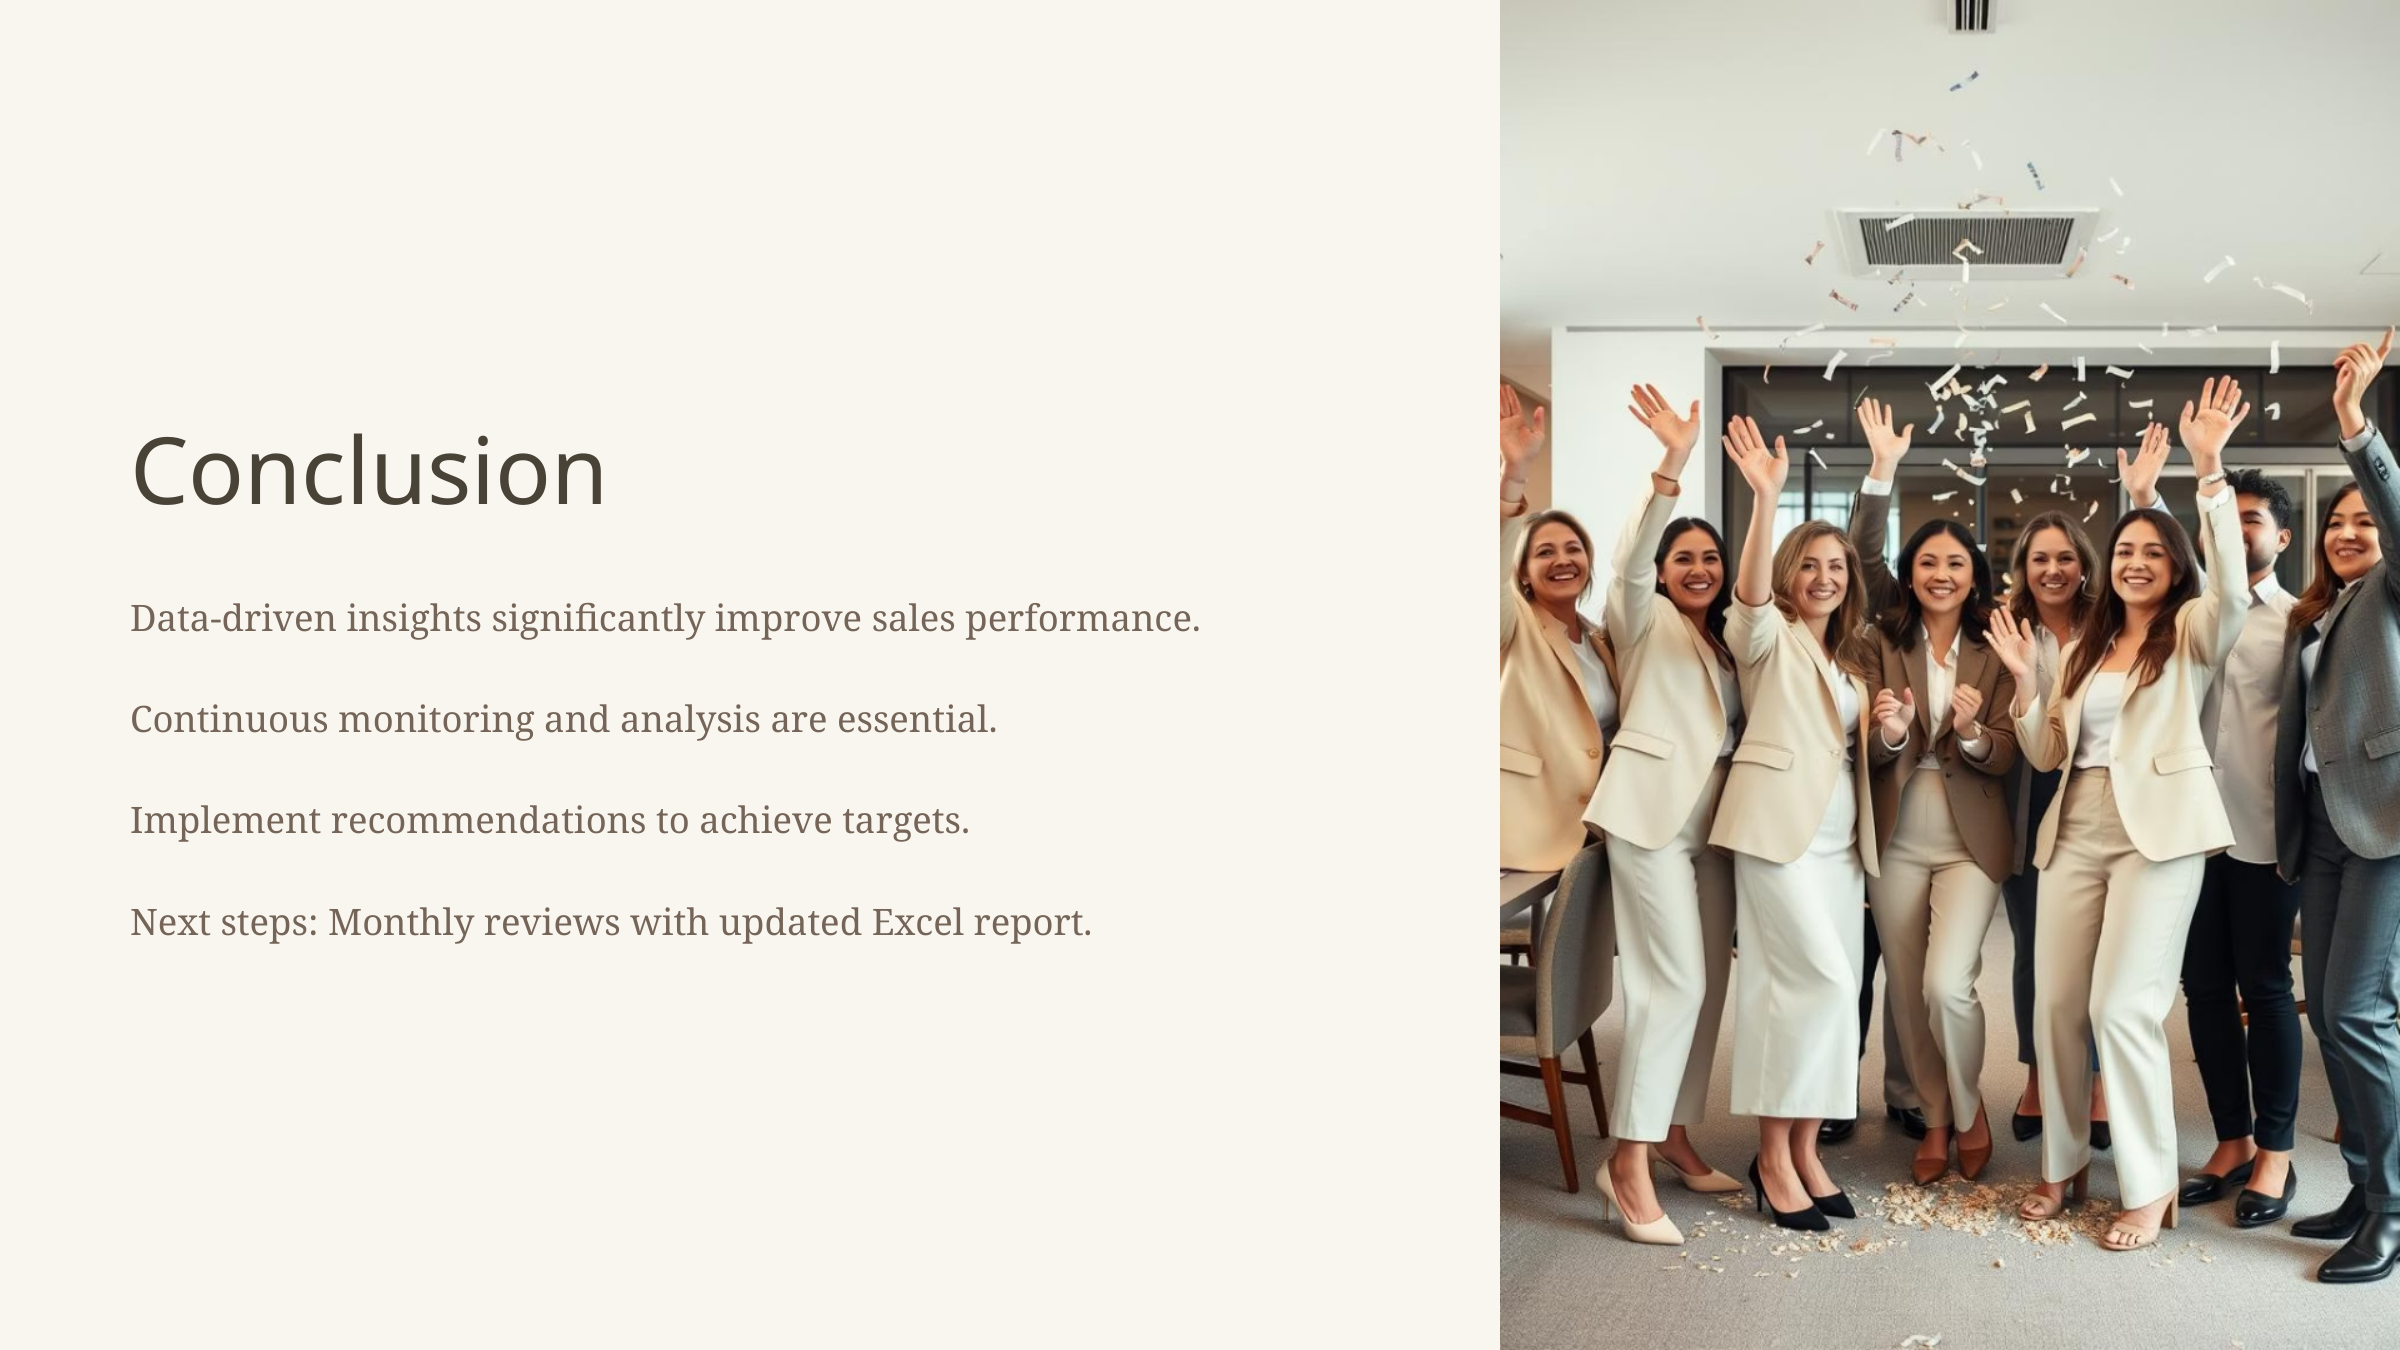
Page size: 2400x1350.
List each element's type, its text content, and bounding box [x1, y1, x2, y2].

text_box Continuous monitoring and analysis are essential. [130, 680, 1370, 740]
text_box Implement recommendations to achieve targets. [130, 781, 1370, 842]
picture [1499, 0, 2400, 1350]
text_box Conclusion [130, 407, 1061, 524]
text_box Next steps: Monthly reviews with updated Excel report. [130, 883, 1370, 943]
text_box Data-driven insights significantly improve sales performance. [130, 579, 1370, 639]
